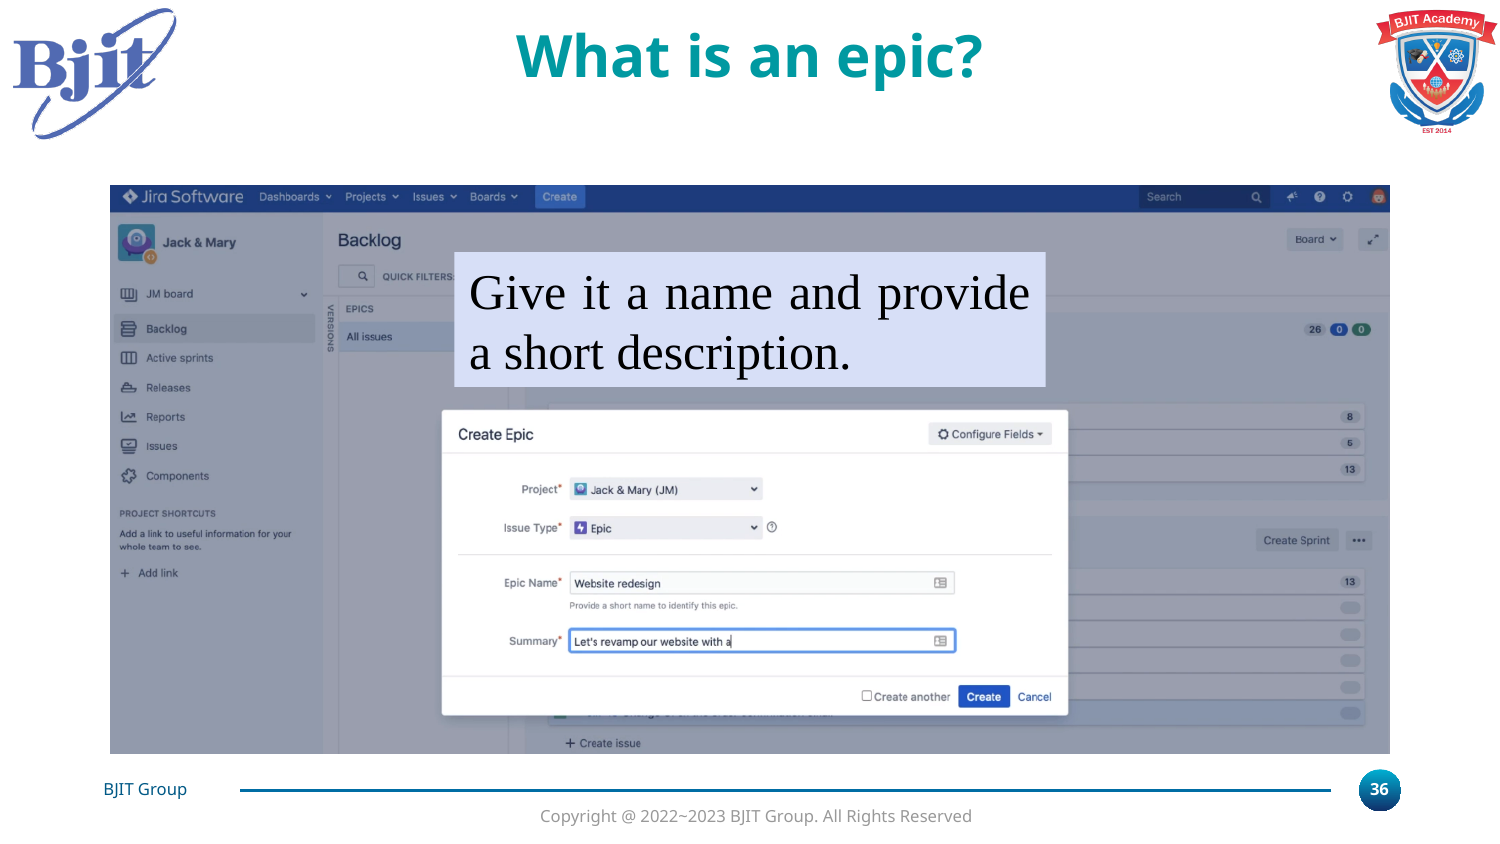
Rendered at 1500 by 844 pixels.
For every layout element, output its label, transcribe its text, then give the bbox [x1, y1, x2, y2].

picture [124, 783, 133, 795]
picture [109, 185, 1391, 754]
picture [1373, 7, 1500, 136]
text_box What is an epic? [196, 11, 1304, 97]
picture [13, 7, 177, 140]
